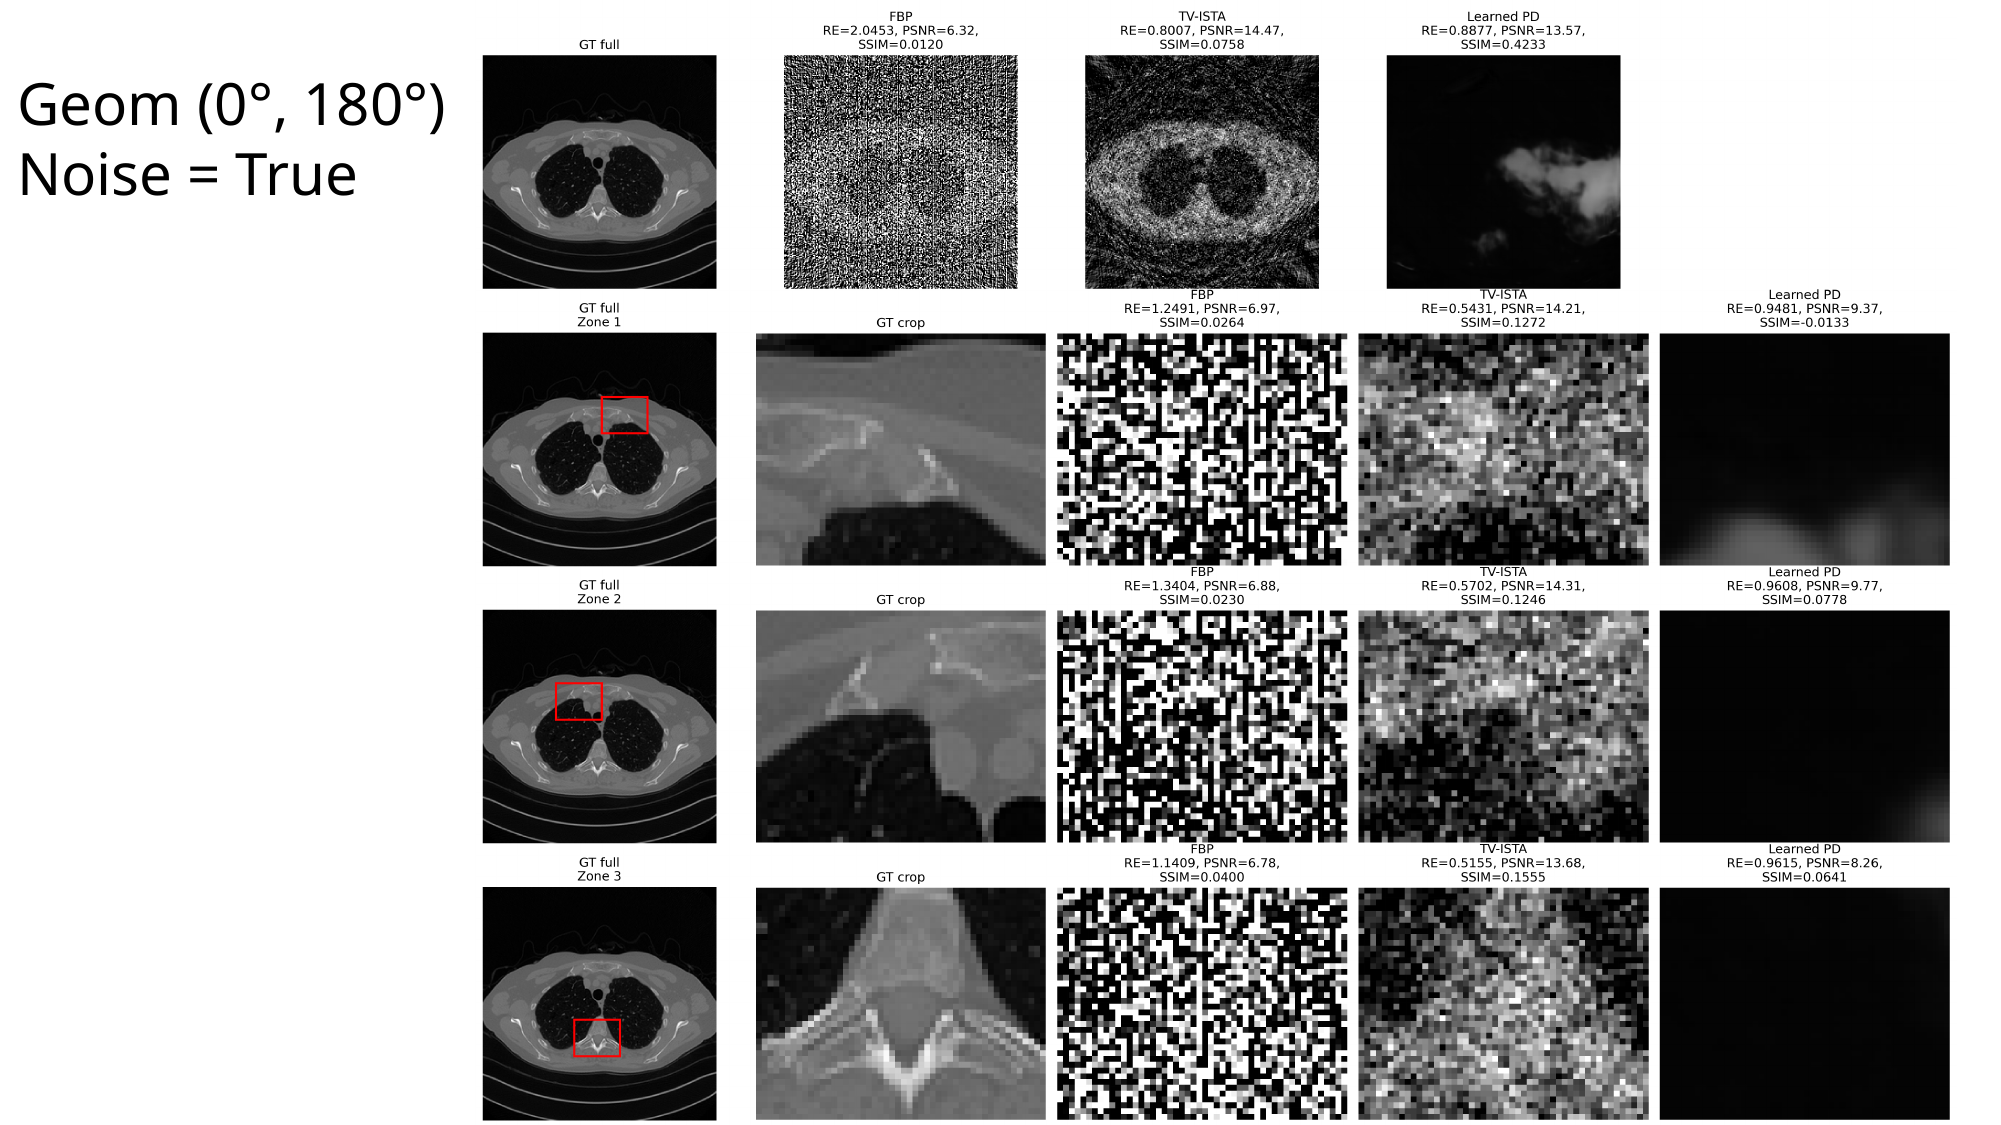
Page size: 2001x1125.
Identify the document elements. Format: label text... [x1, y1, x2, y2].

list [475, 0, 1958, 1125]
text_box Geom (0°, 180°) Noise = True [2, 59, 461, 214]
